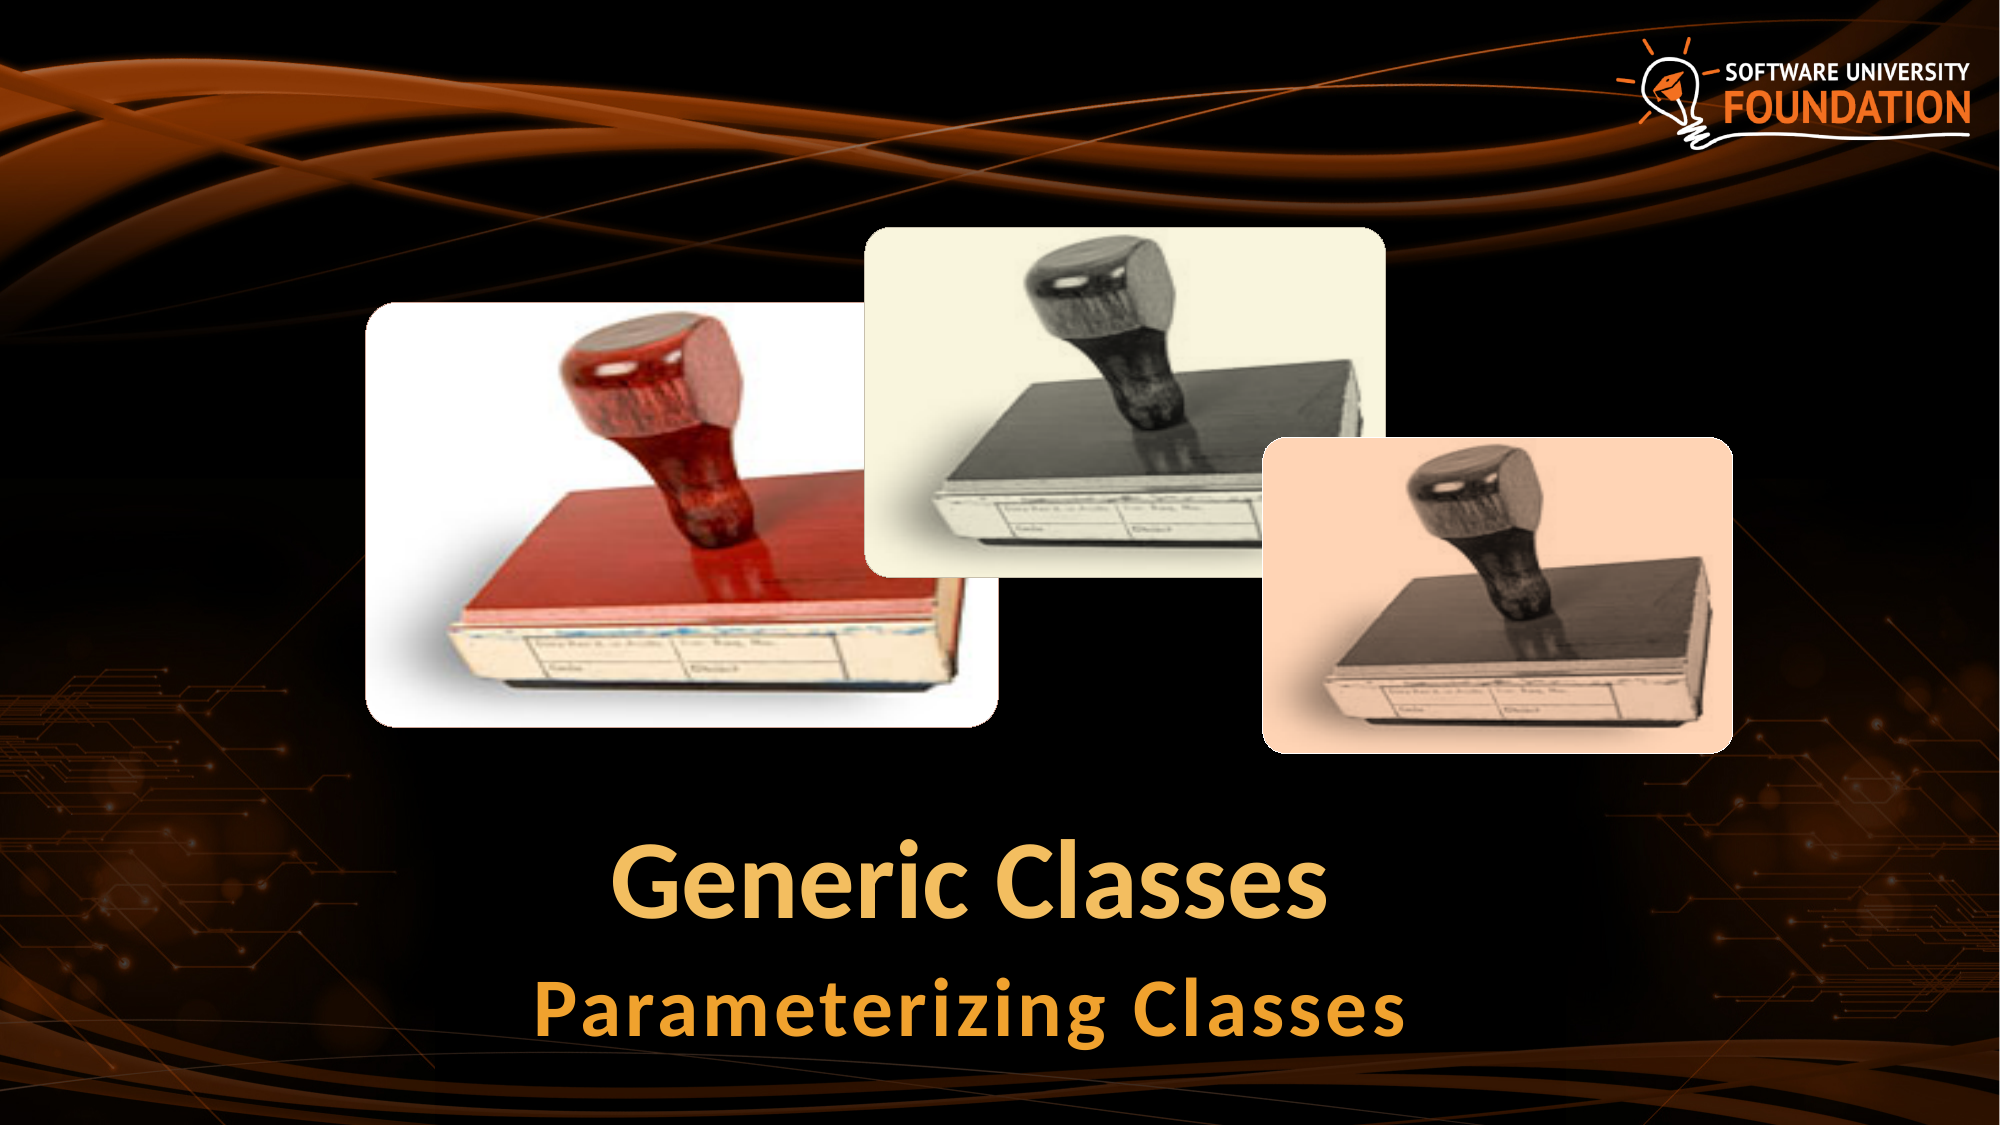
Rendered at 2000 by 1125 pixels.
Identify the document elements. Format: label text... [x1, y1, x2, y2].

list Parameterizing Classes [237, 942, 1704, 1057]
picture [0, 0, 2000, 1125]
title Generic Classes [237, 812, 1704, 942]
